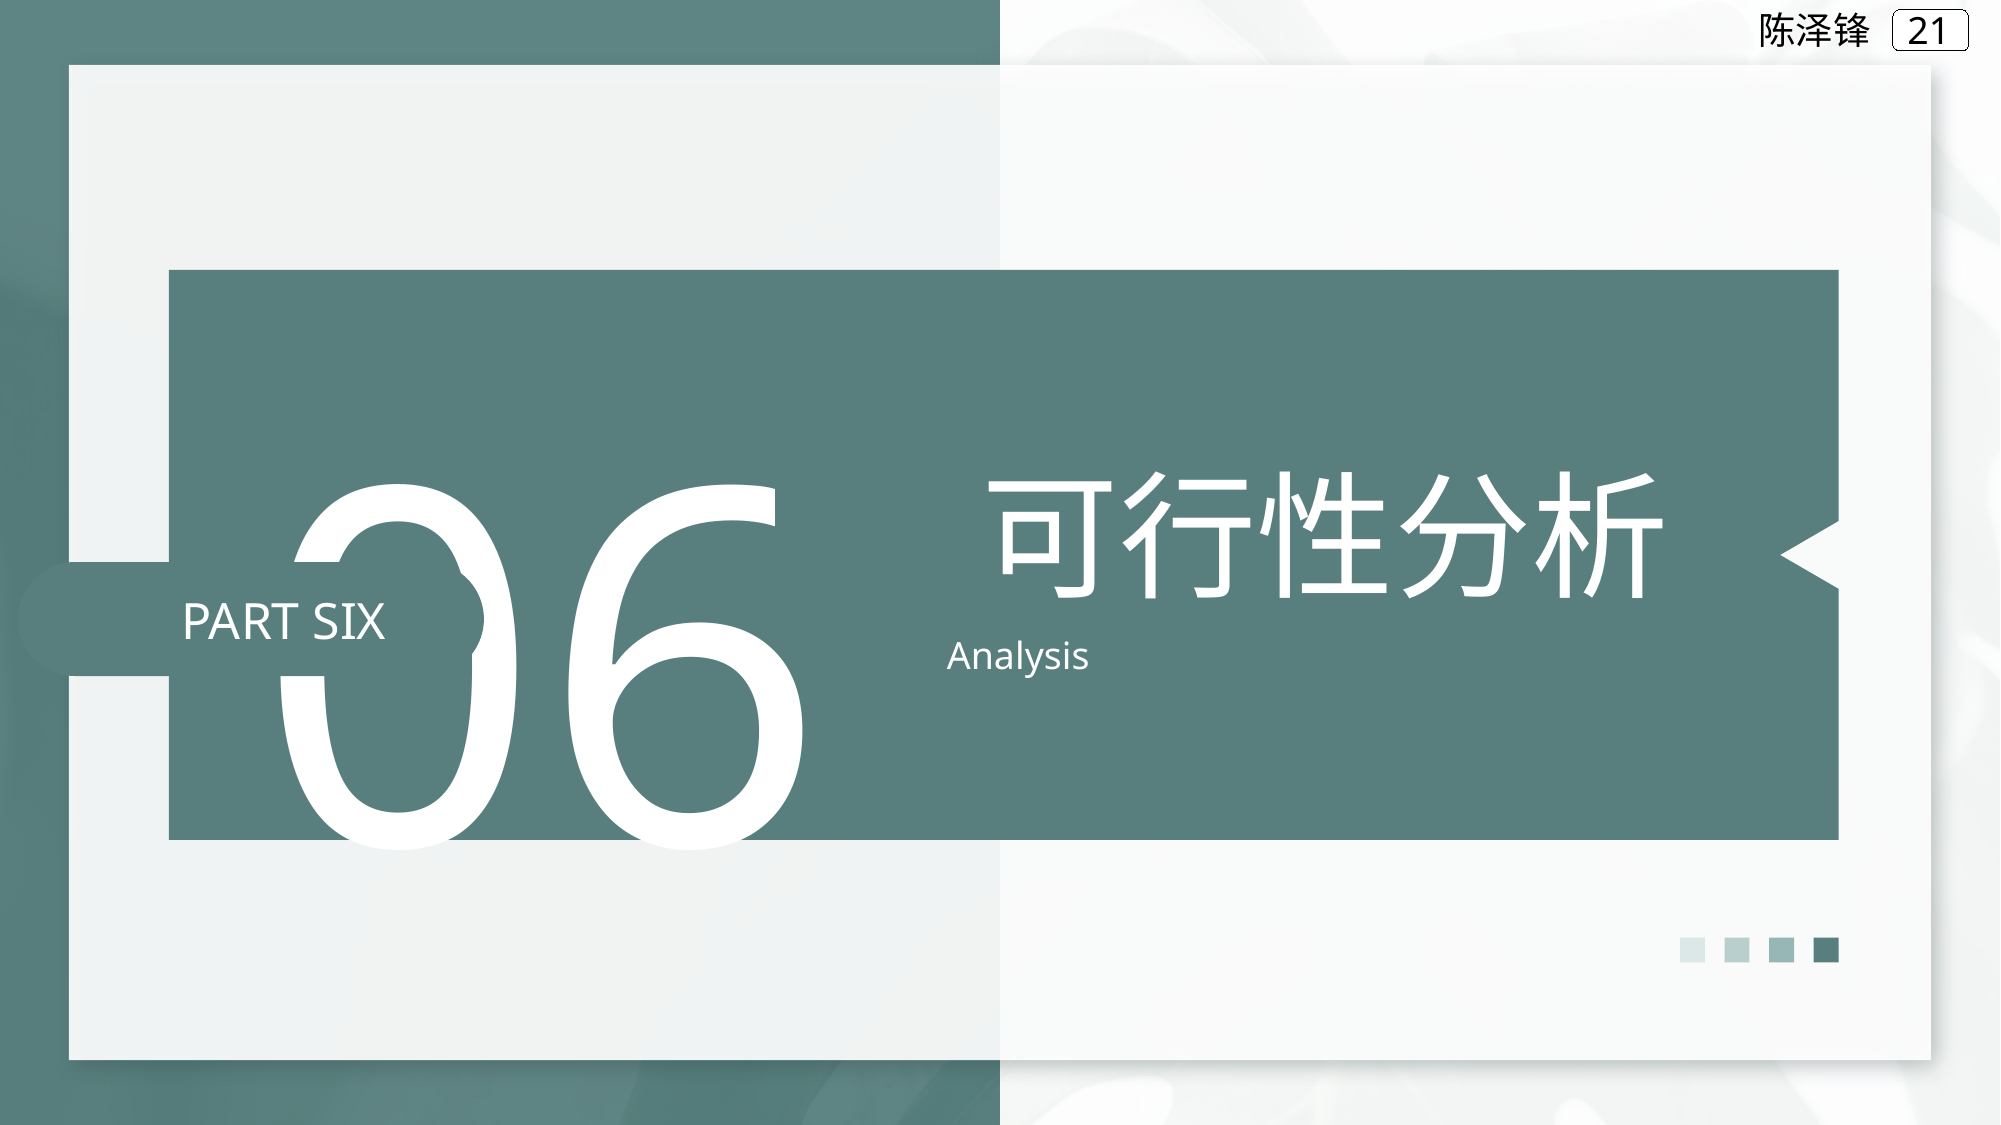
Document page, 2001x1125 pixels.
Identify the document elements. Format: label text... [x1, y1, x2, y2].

text_box PART SIX [181, 589, 387, 650]
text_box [946, 449, 1705, 678]
text_box 陈泽锋 [1743, 0, 1935, 60]
text_box [16, 560, 485, 678]
text_box 06 [256, 348, 827, 946]
